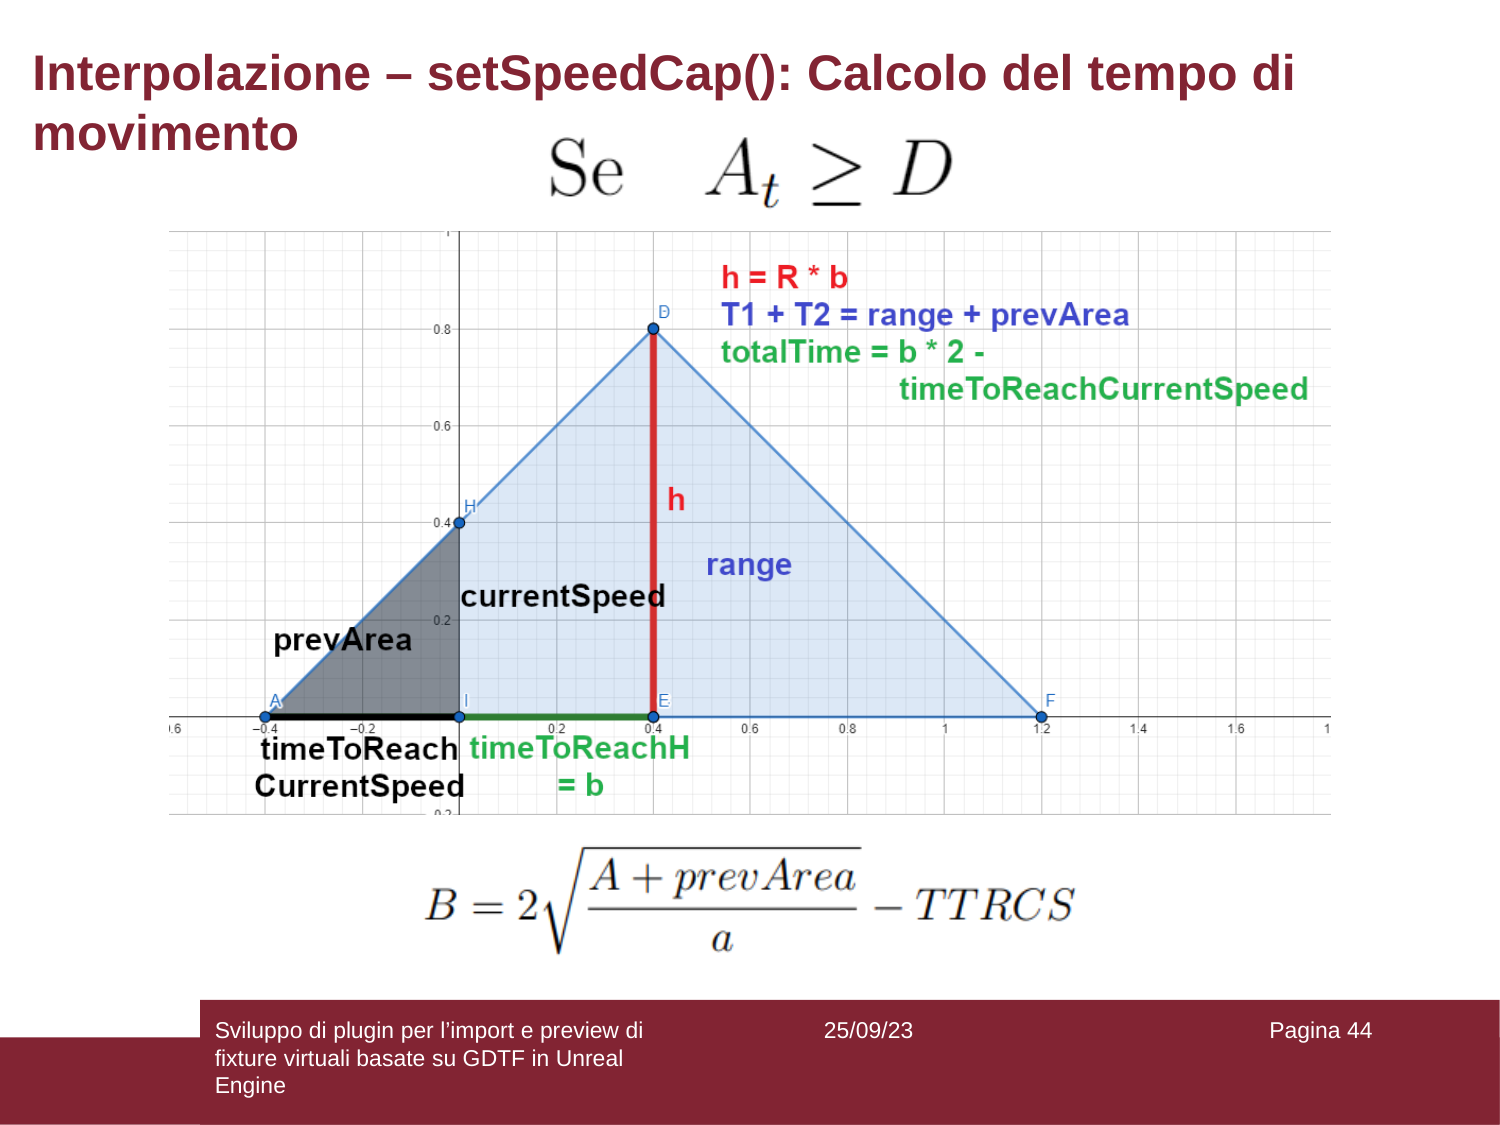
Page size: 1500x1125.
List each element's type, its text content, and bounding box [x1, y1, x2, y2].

text_box 25/09/23 [712, 1008, 1025, 1084]
text_box Pagina 44 [1074, 1008, 1388, 1084]
text_box Sviluppo di plugin per l’import e preview di fixture virtuali basate su GDTF in Unreal Engine [200, 1008, 675, 1106]
picture [169, 231, 1331, 815]
text_box Interpolazione – setSpeedCap(): Calcolo del tempo di movimento [17, 33, 1500, 211]
picture [405, 835, 1095, 970]
picture [536, 125, 964, 222]
